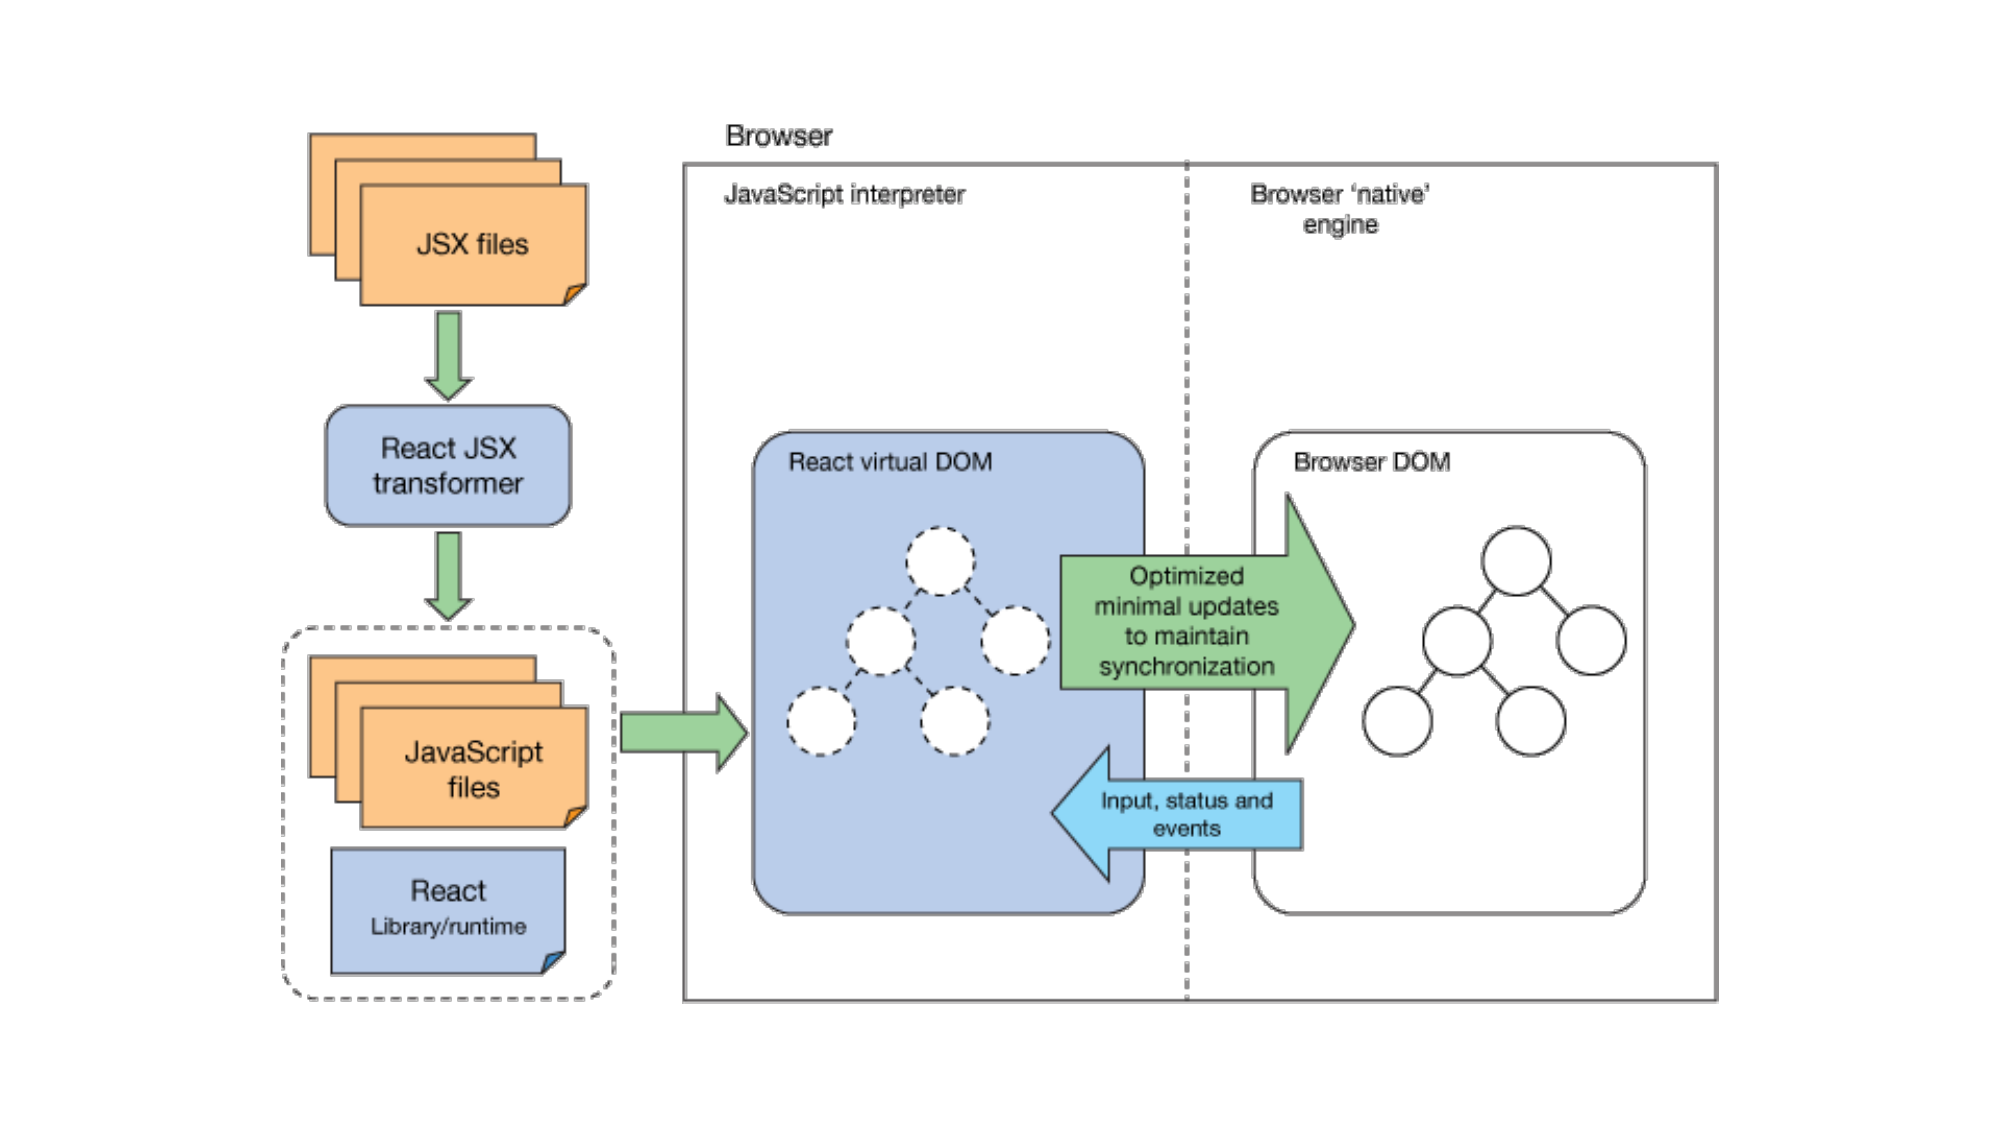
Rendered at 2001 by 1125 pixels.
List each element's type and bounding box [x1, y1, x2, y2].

picture [281, 121, 1719, 1004]
